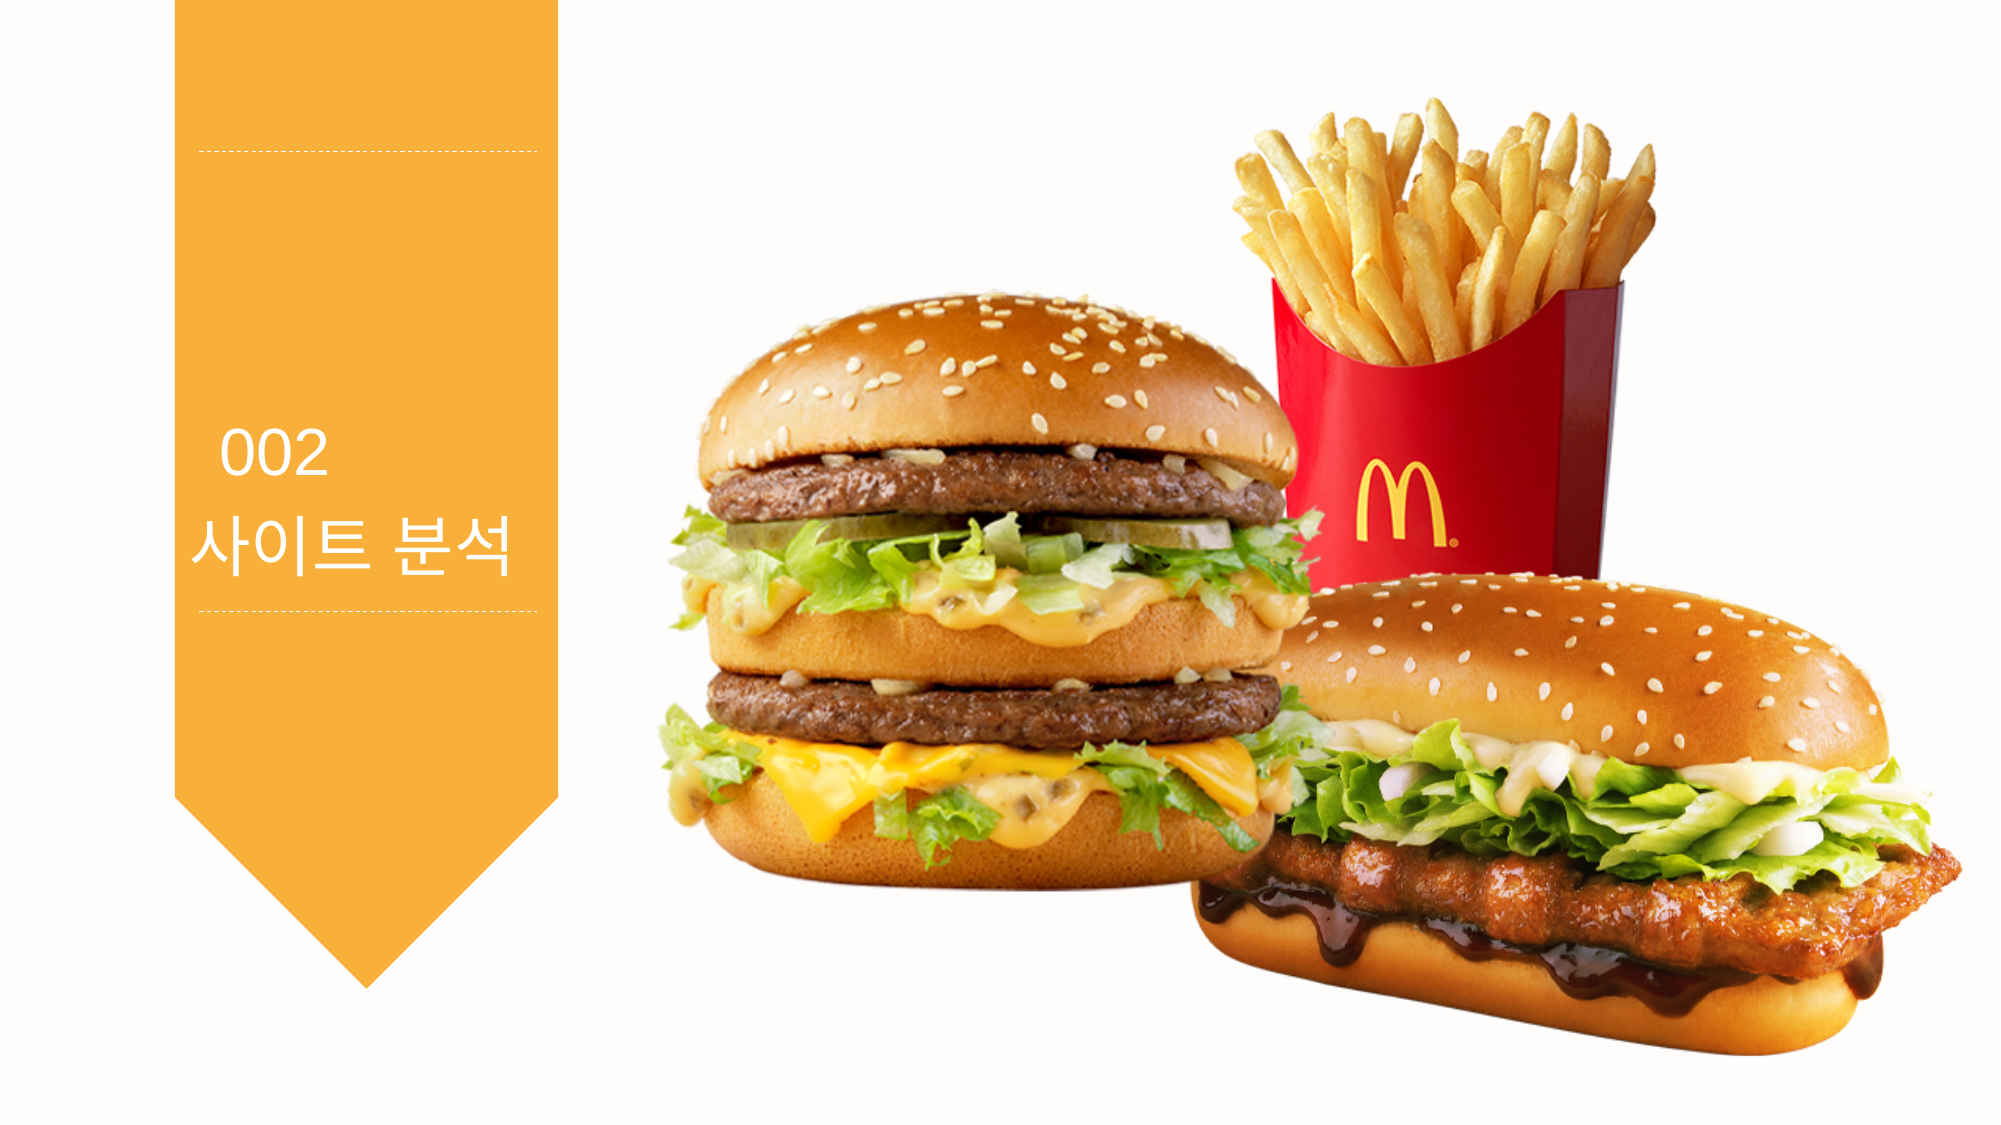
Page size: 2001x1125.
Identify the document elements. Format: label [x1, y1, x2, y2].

text_box [174, 0, 559, 989]
picture [394, 0, 2000, 1125]
